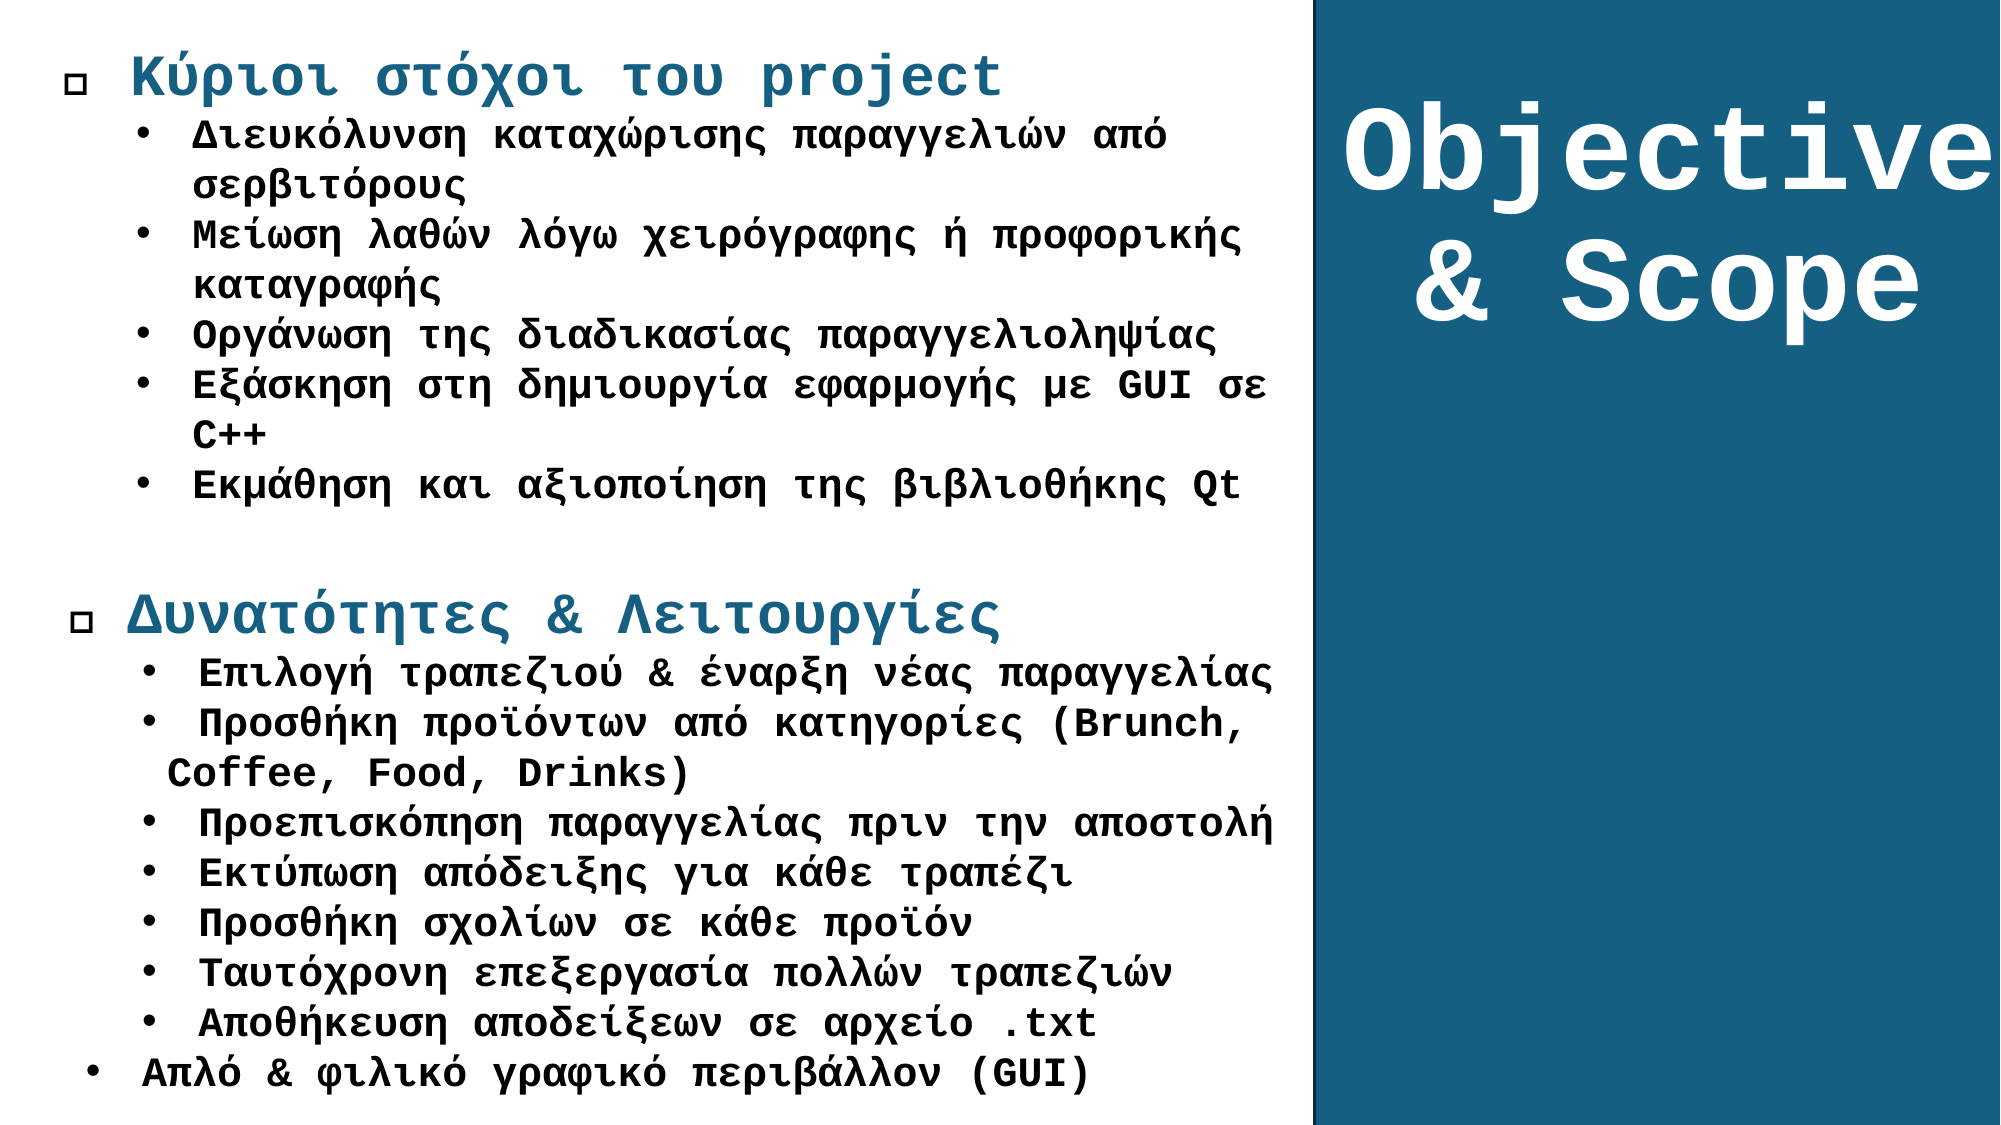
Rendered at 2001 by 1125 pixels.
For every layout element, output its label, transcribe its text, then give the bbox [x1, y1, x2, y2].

text_box 🔹 Κύριοι στόχοι του project Διευκόλυνση καταχώρισης παραγγελιών από σερβιτόρους Μείωση λαθών λόγω χειρόγραφης ή προφορικής καταγραφής Οργάνωση της διαδικασίας παραγγελιοληψίας Εξάσκηση στη δημιουργία εφαρμογής με GUI σε C++ Εκμάθηση και αξιοποίηση της βιβλιοθήκης Qt [46, 29, 1296, 560]
title Objective & Scope [1314, 75, 2000, 355]
text_box [1313, 0, 2000, 1125]
text_box 🔹 Δυνατότητες & Λειτουργίες Επιλογή τραπεζιού & έναρξη νέας παραγγελίας Προσθήκη προϊόντων από κατηγορίες (Brunch, Coffee, Food, Drinks) Προεπισκόπηση παραγγελίας πριν την αποστολή Εκτύπωση απόδειξης για κάθε τραπέζι Προσθήκη σχολίων σε κάθε προϊόν Ταυτόχρονη επεξεργασία πολλών τραπεζιών Αποθήκευση αποδείξεων σε αρχείο .txt Απλό & φιλικό γραφικό περιβάλλον (GUI) [52, 567, 1289, 1125]
